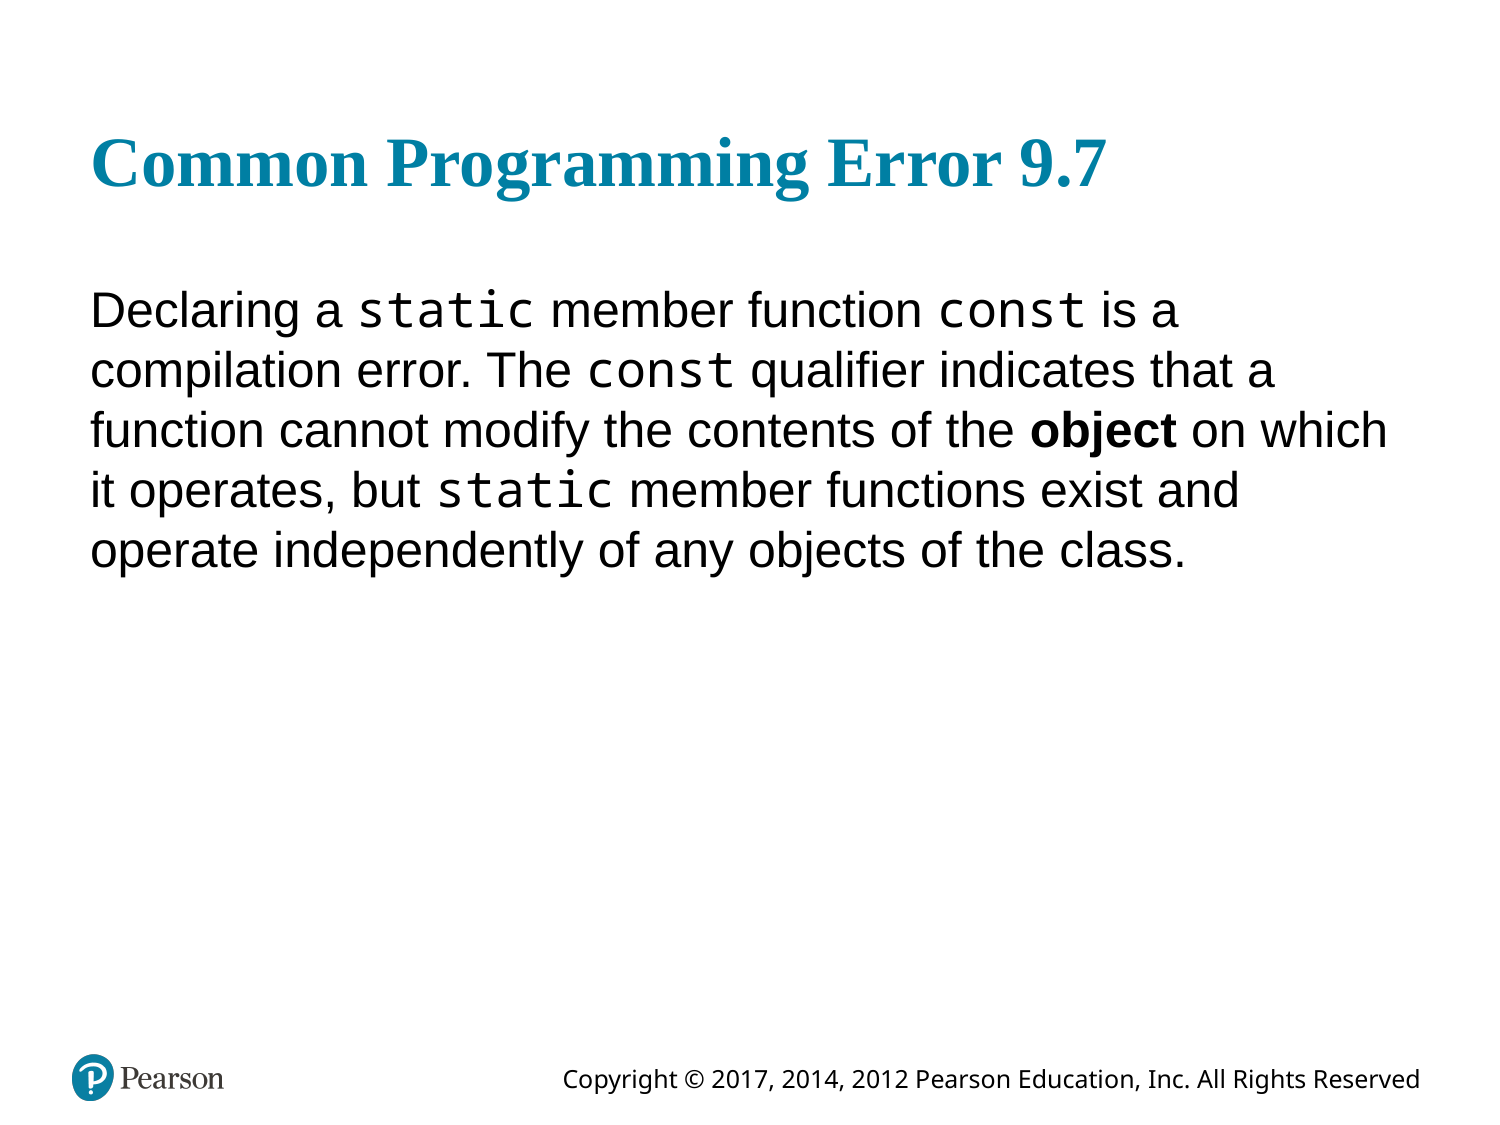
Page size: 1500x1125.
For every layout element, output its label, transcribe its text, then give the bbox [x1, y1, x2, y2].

title Common Programming Error 9.7 [75, 0, 1425, 216]
picture [72, 1054, 88, 1070]
list Declaring a static member function const is a compilation error. The const qualifier indicates that a function cannot modify the contents of the object on which it operates, but static member functions exist and operate independently of any objects of the class. [75, 262, 1425, 1005]
picture [72, 1087, 83, 1101]
picture [98, 1054, 224, 1101]
picture [80, 1063, 106, 1088]
